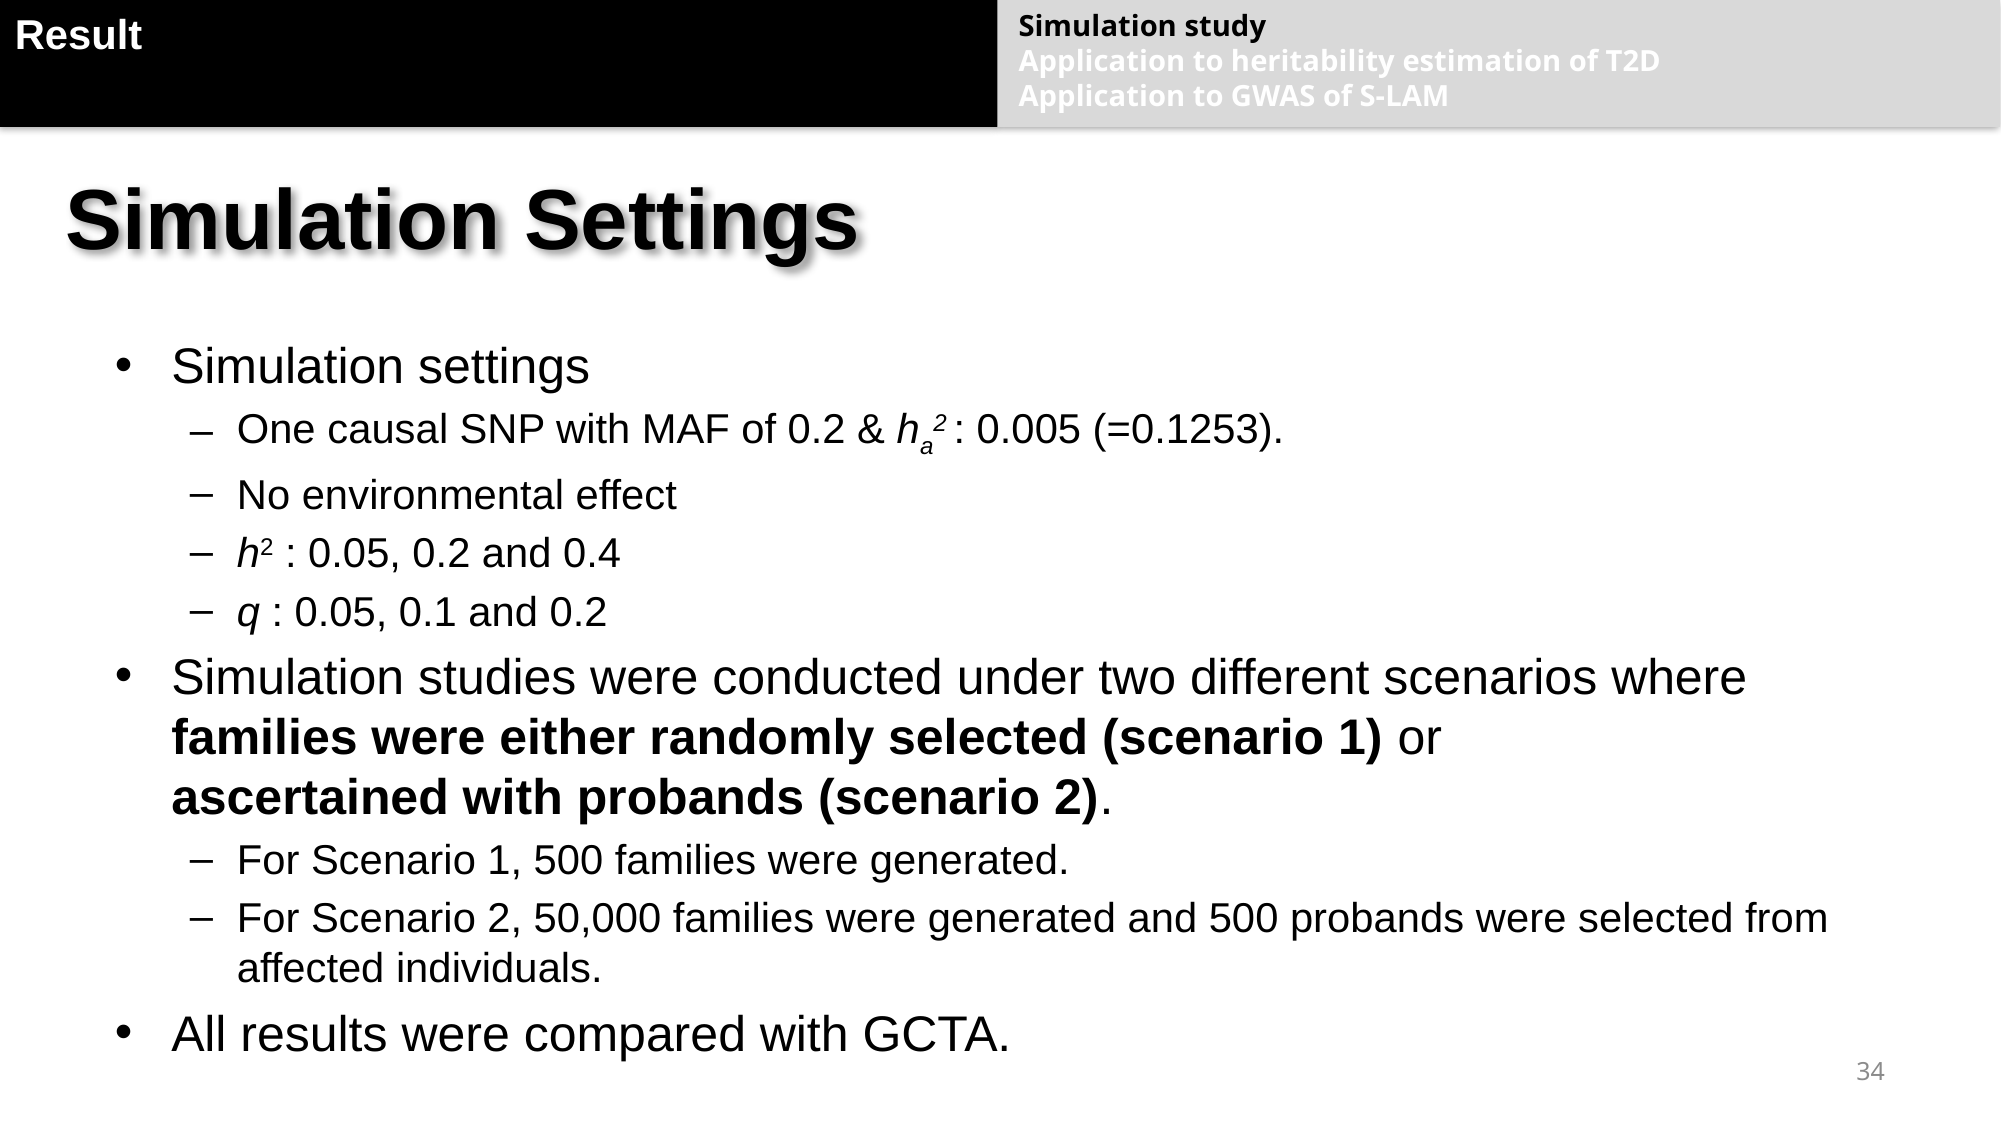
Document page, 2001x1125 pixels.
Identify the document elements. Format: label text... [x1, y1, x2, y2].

title Simulation Settings [50, 155, 1851, 274]
slide_number 34 [1433, 1042, 1900, 1103]
text_box Result [0, 0, 894, 65]
text_box Simulation study Application to heritability estimation of T2D Application to GWAS of S-LAM [1003, 0, 2000, 120]
